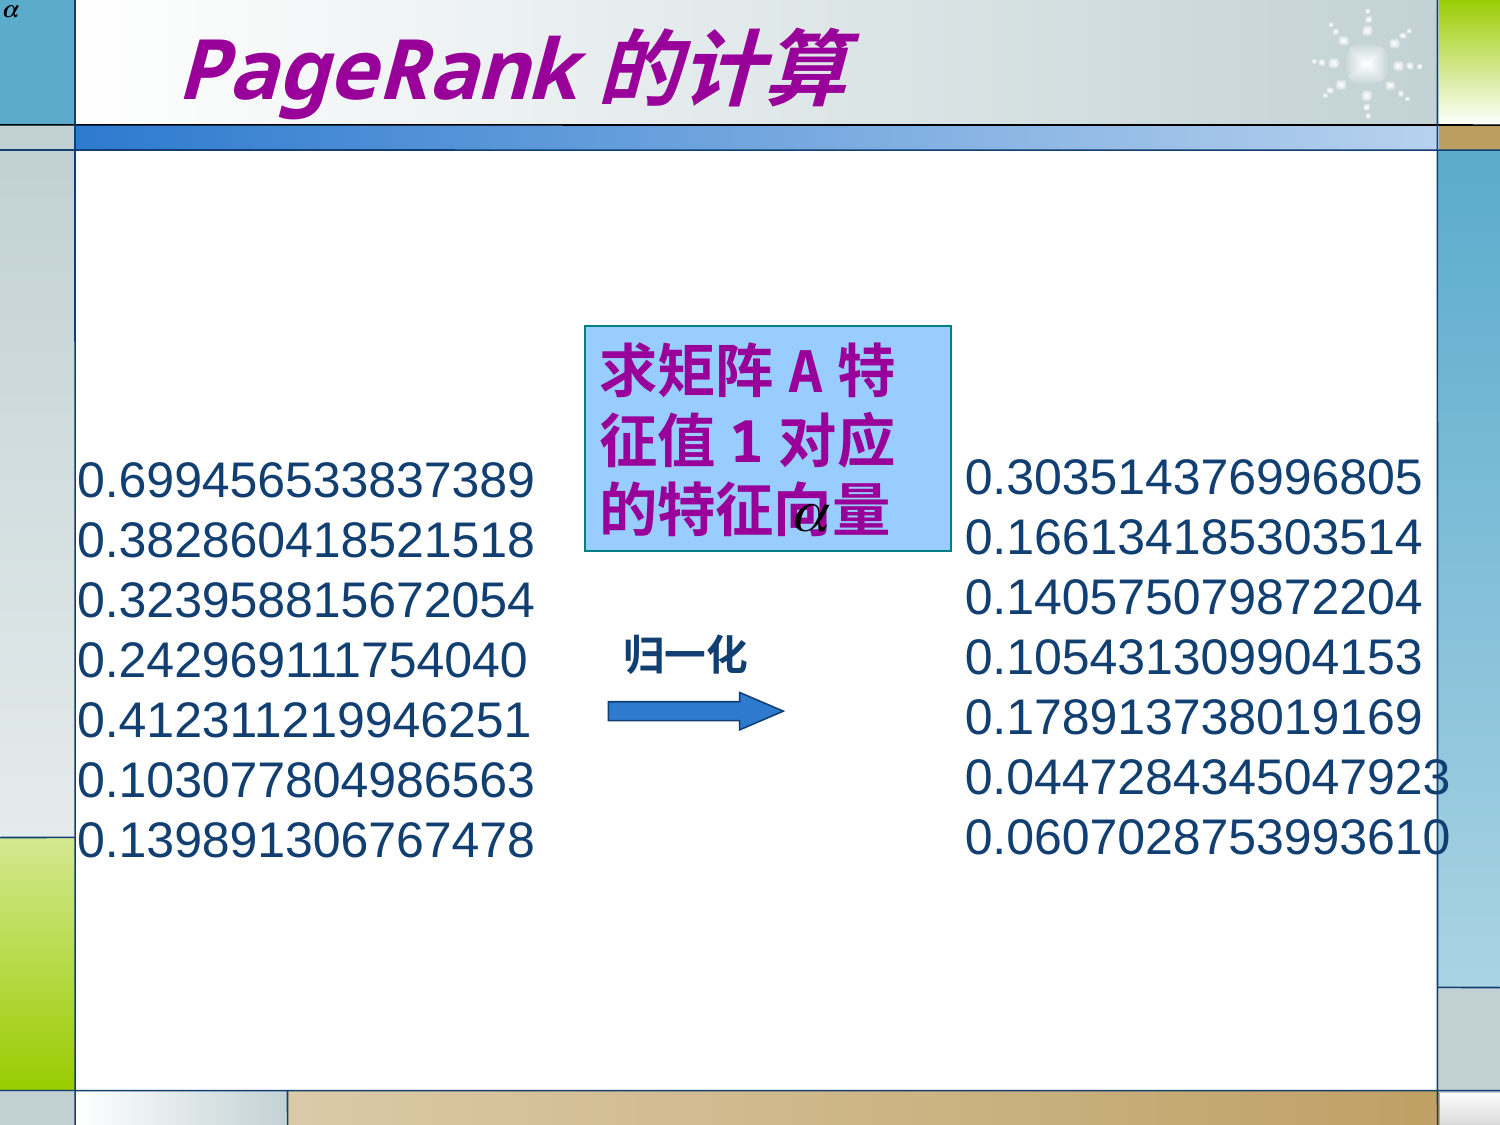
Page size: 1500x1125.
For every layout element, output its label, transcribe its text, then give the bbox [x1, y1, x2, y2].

text_box [608, 692, 784, 730]
text_box 求矩阵A特征值1对应的特征向量 [584, 326, 951, 551]
text_box 0.699456533837389 0.382860418521518 0.323958815672054 0.242969111754040 0.412311219946251 0.103077804986563 0.139891306767478 [62, 439, 600, 965]
text_box 归一化 [608, 621, 771, 687]
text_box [0, 0, 26, 24]
text_box 0.303514376996805 0.166134185303514 0.140575079872204 0.105431309904153 0.178913738019169 0.0447284345047923 0.0607028753993610 [950, 437, 1500, 873]
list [785, 491, 845, 547]
title PageRank的计算 [162, 19, 1263, 113]
